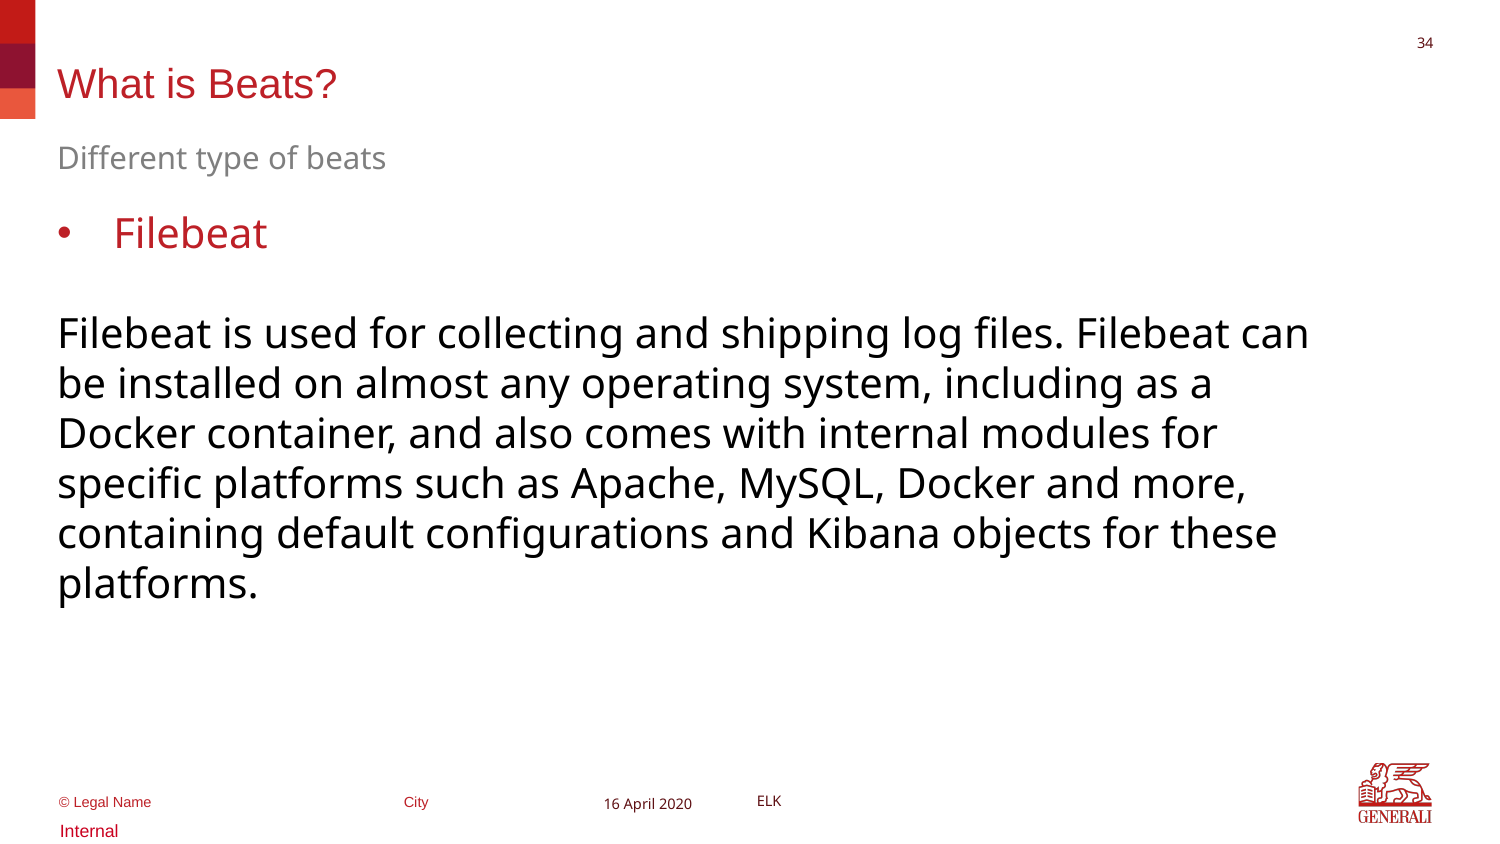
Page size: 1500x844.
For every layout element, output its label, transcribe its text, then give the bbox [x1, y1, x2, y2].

slide_number 34 [1400, 33, 1434, 56]
list Filebeat Filebeat is used for collecting and shipping log files. Filebeat can be installed on almost any operating system, including as a Docker container, and also comes with internal modules for specific platforms such as Apache, MySQL, Docker and more, containing default configurations and Kibana objects for these platforms. [57, 207, 1349, 746]
subtitle Different type of beats [56, 138, 1433, 186]
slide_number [603, 794, 735, 809]
footer ELK [756, 794, 1232, 809]
title What is Beats? [56, 57, 1433, 134]
